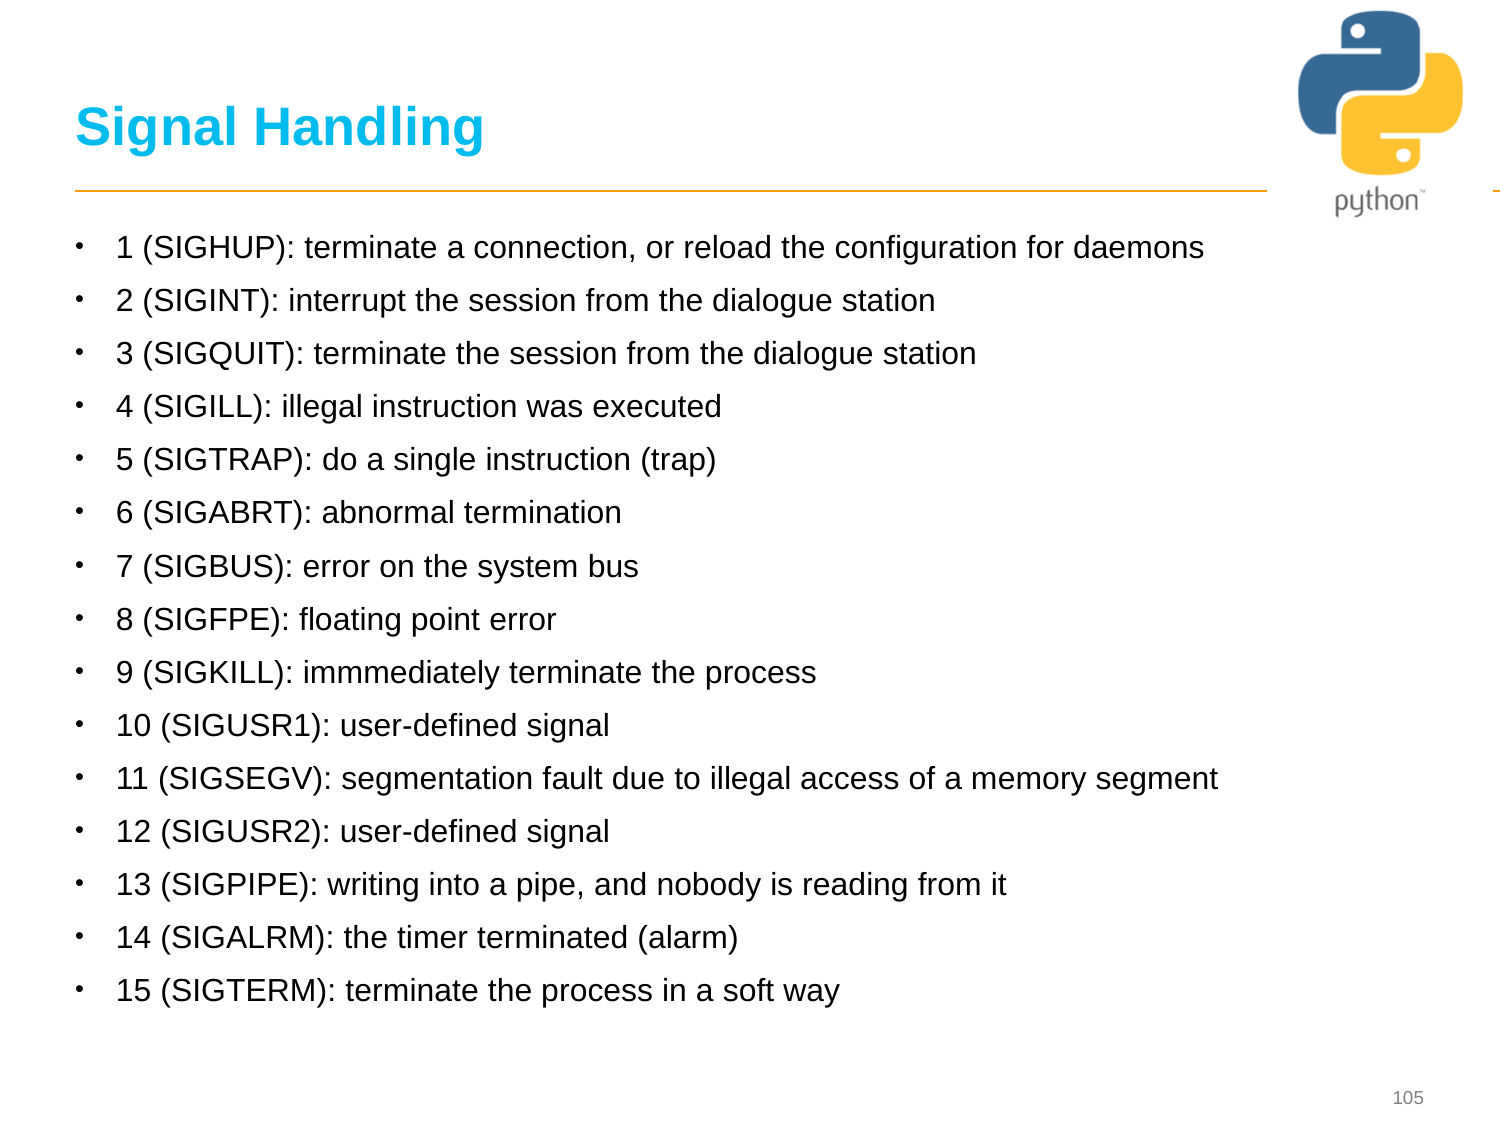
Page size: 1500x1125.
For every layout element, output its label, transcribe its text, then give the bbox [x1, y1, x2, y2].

title Signal Handling [75, 27, 1422, 157]
list 1 (SIGHUP): terminate a connection, or reload the configuration for daemons 2 (SIGINT): interrupt the session from the dialogue station 3 (SIGQUIT): terminate the session from the dialogue station 4 (SIGILL): illegal instruction was executed 5 (SIGTRAP): do a single instruction (trap) 6 (SIGABRT): abnormal termination 7 (SIGBUS): error on the system bus 8 (SIGFPE): floating point error 9 (SIGKILL): immmediately terminate the process 10 (SIGUSR1): user-defined signal 11 (SIGSEGV): segmentation fault due to illegal access of a memory segment 12 (SIGUSR2): user-defined signal 13 (SIGPIPE): writing into a pipe, and nobody is reading from it 14 (SIGALRM): the timer terminated (alarm) 15 (SIGTERM): terminate the process in a soft way [75, 226, 1425, 1018]
picture [1267, 5, 1493, 222]
